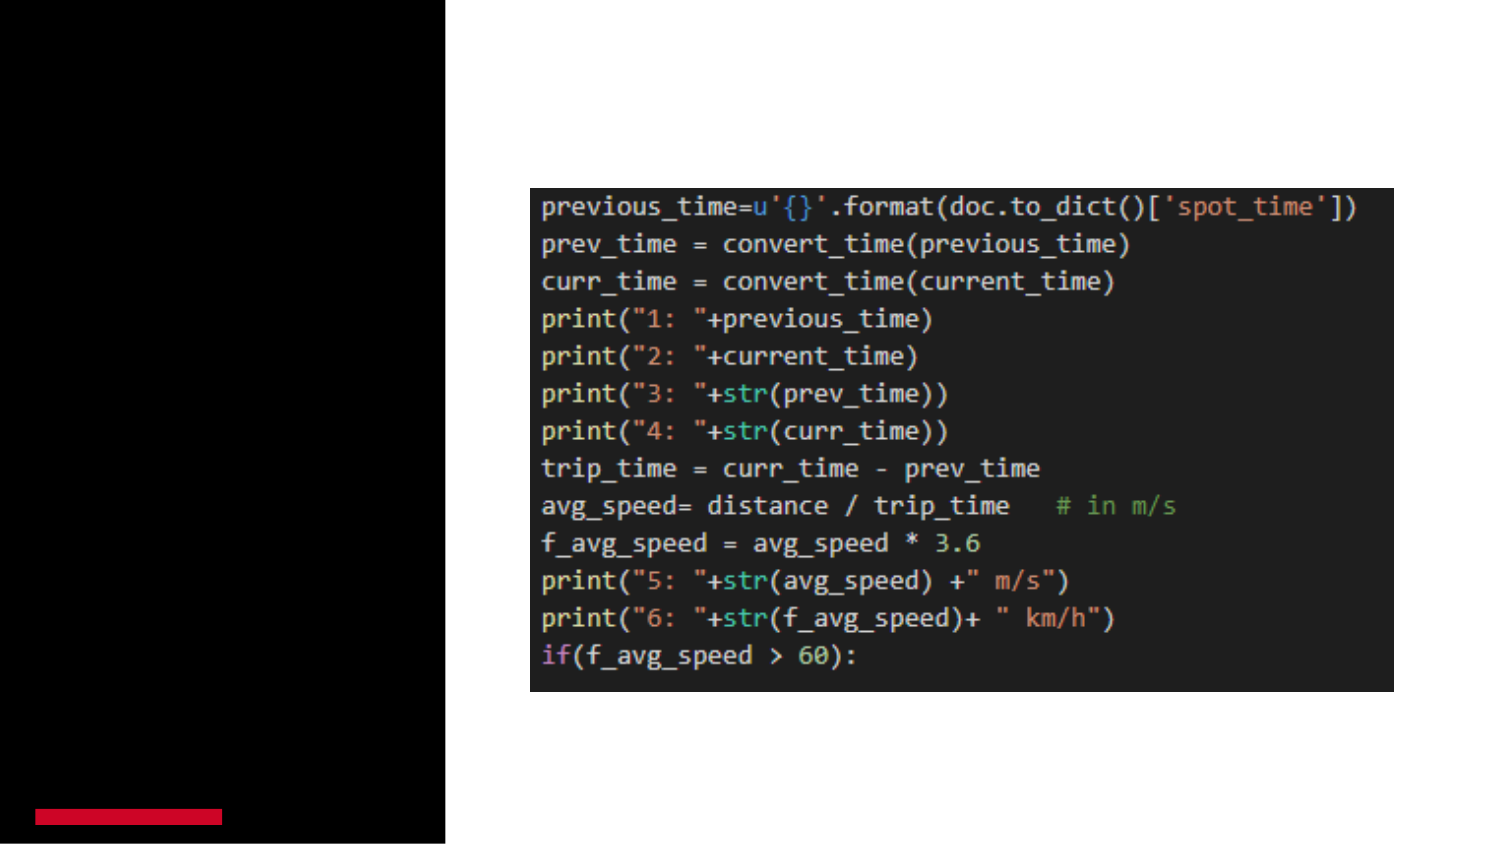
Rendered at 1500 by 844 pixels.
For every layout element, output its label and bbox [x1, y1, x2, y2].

picture [530, 188, 1395, 693]
